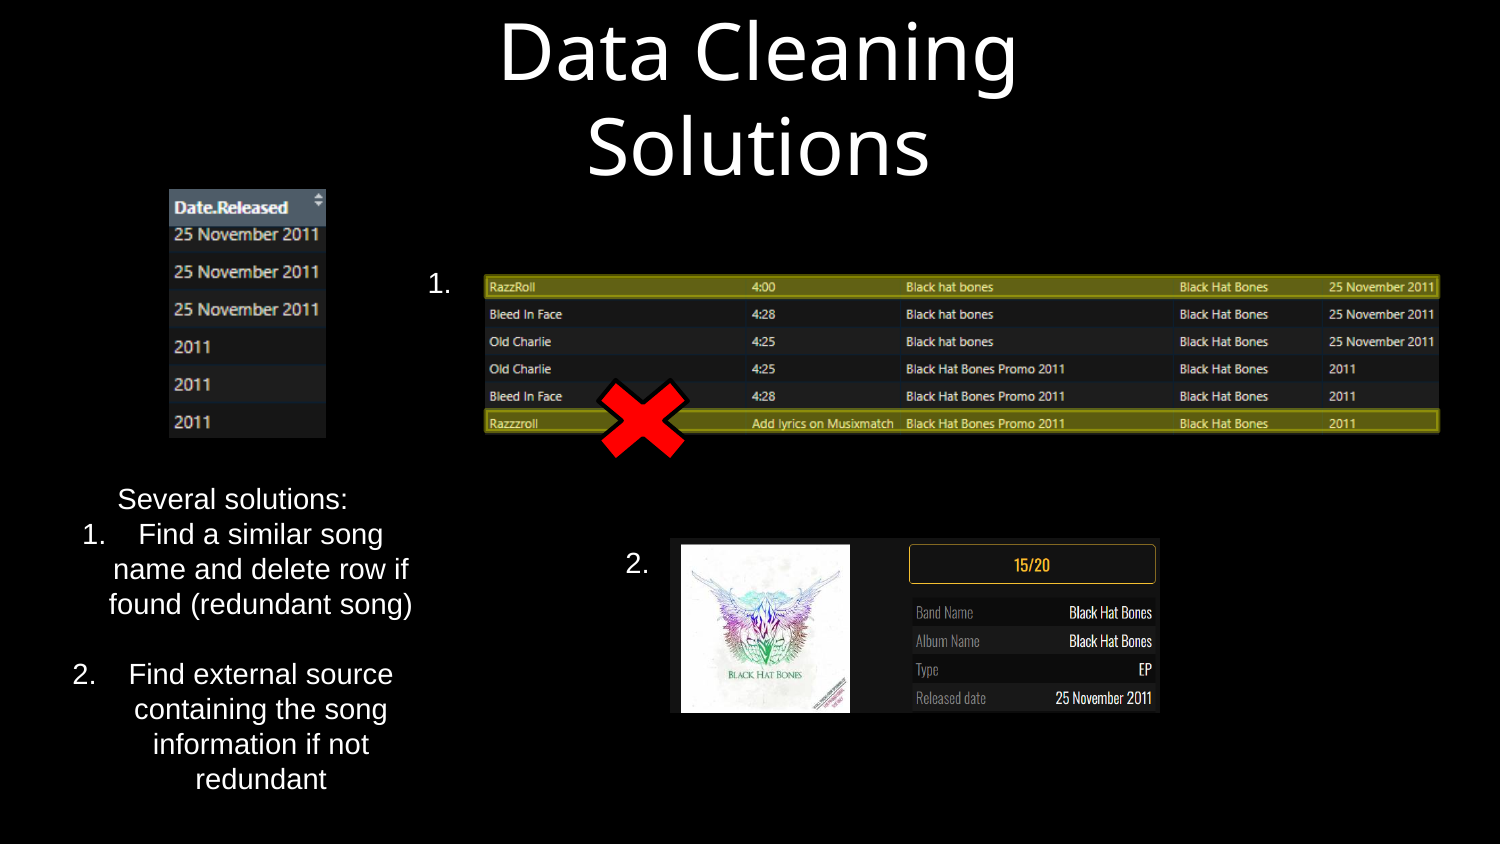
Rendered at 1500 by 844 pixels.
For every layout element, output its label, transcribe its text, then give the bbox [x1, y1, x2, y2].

picture [168, 189, 326, 438]
picture [670, 538, 1160, 713]
text_box [641, 274, 1440, 279]
text_box Several solutions: Find a similar song name and delete row if found (redundant song) Find external source containing the song information if not redundant [32, 487, 434, 789]
text_box 2. [436, 410, 839, 712]
picture [485, 278, 1439, 435]
text_box 1. [238, 131, 641, 433]
text_box Data Cleaning Solutions [300, 29, 1218, 163]
